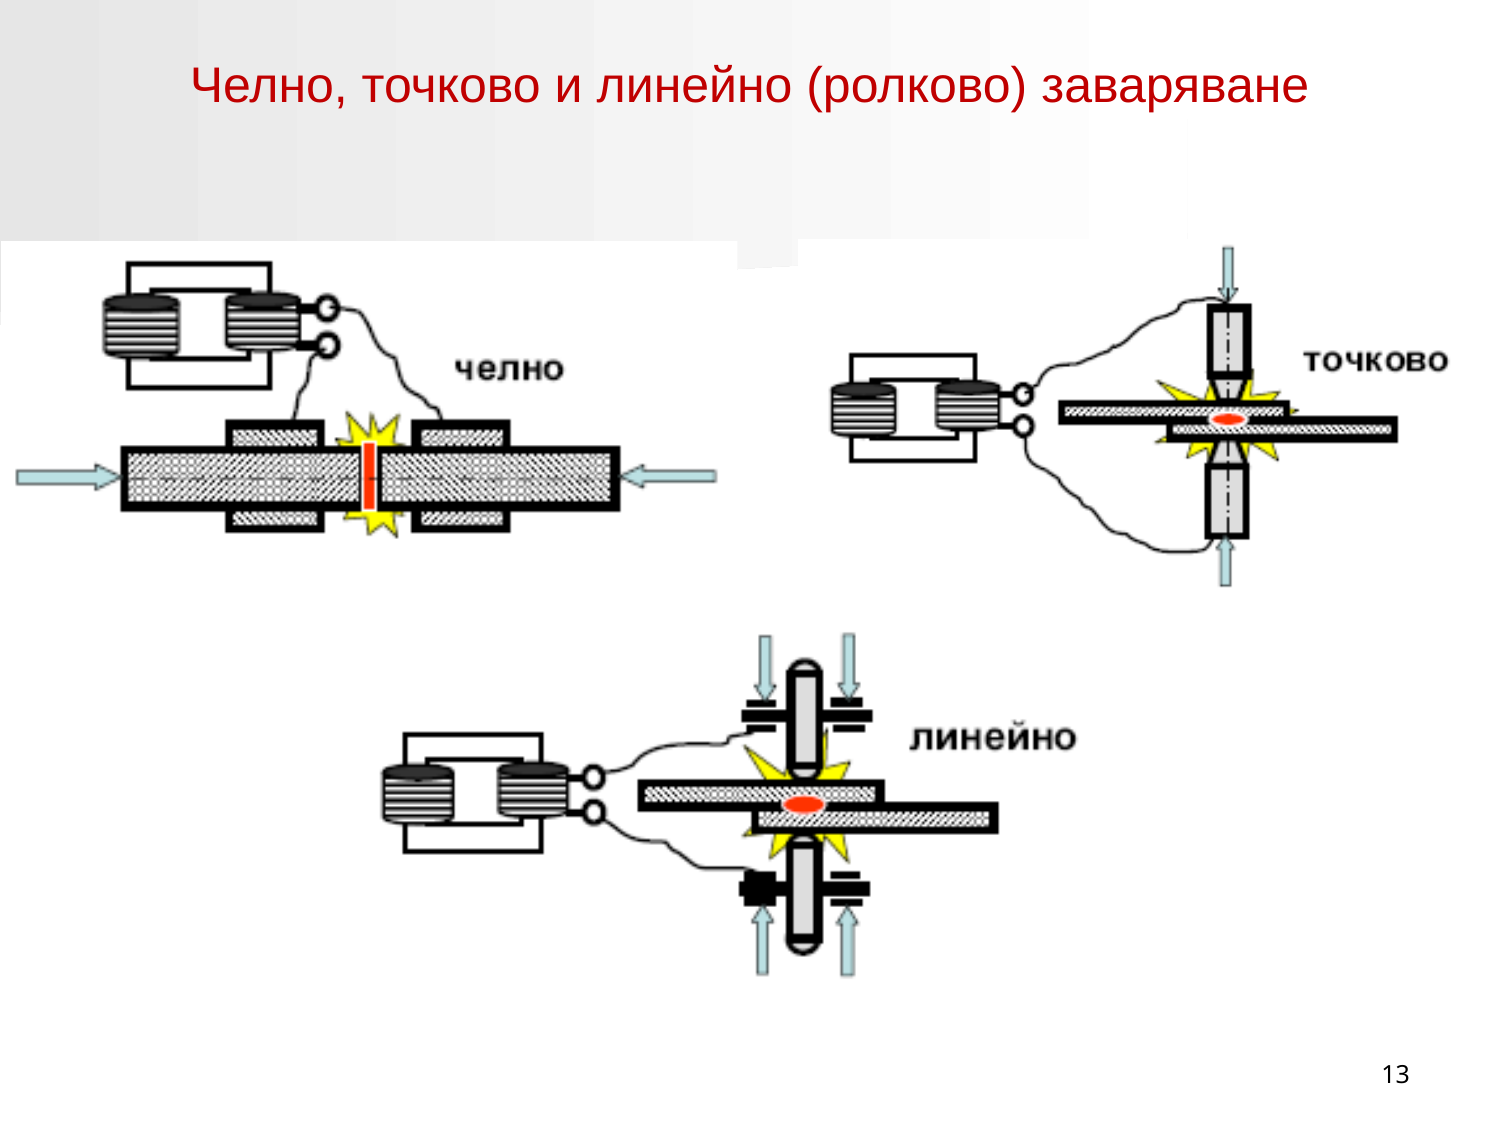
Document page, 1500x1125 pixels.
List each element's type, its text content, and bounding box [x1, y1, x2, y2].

picture [0, 240, 738, 559]
picture [343, 238, 1500, 1003]
title Челно, точково и линейно (ролково) заваряване [75, 42, 1425, 124]
slide_number 13 [1074, 1025, 1425, 1100]
